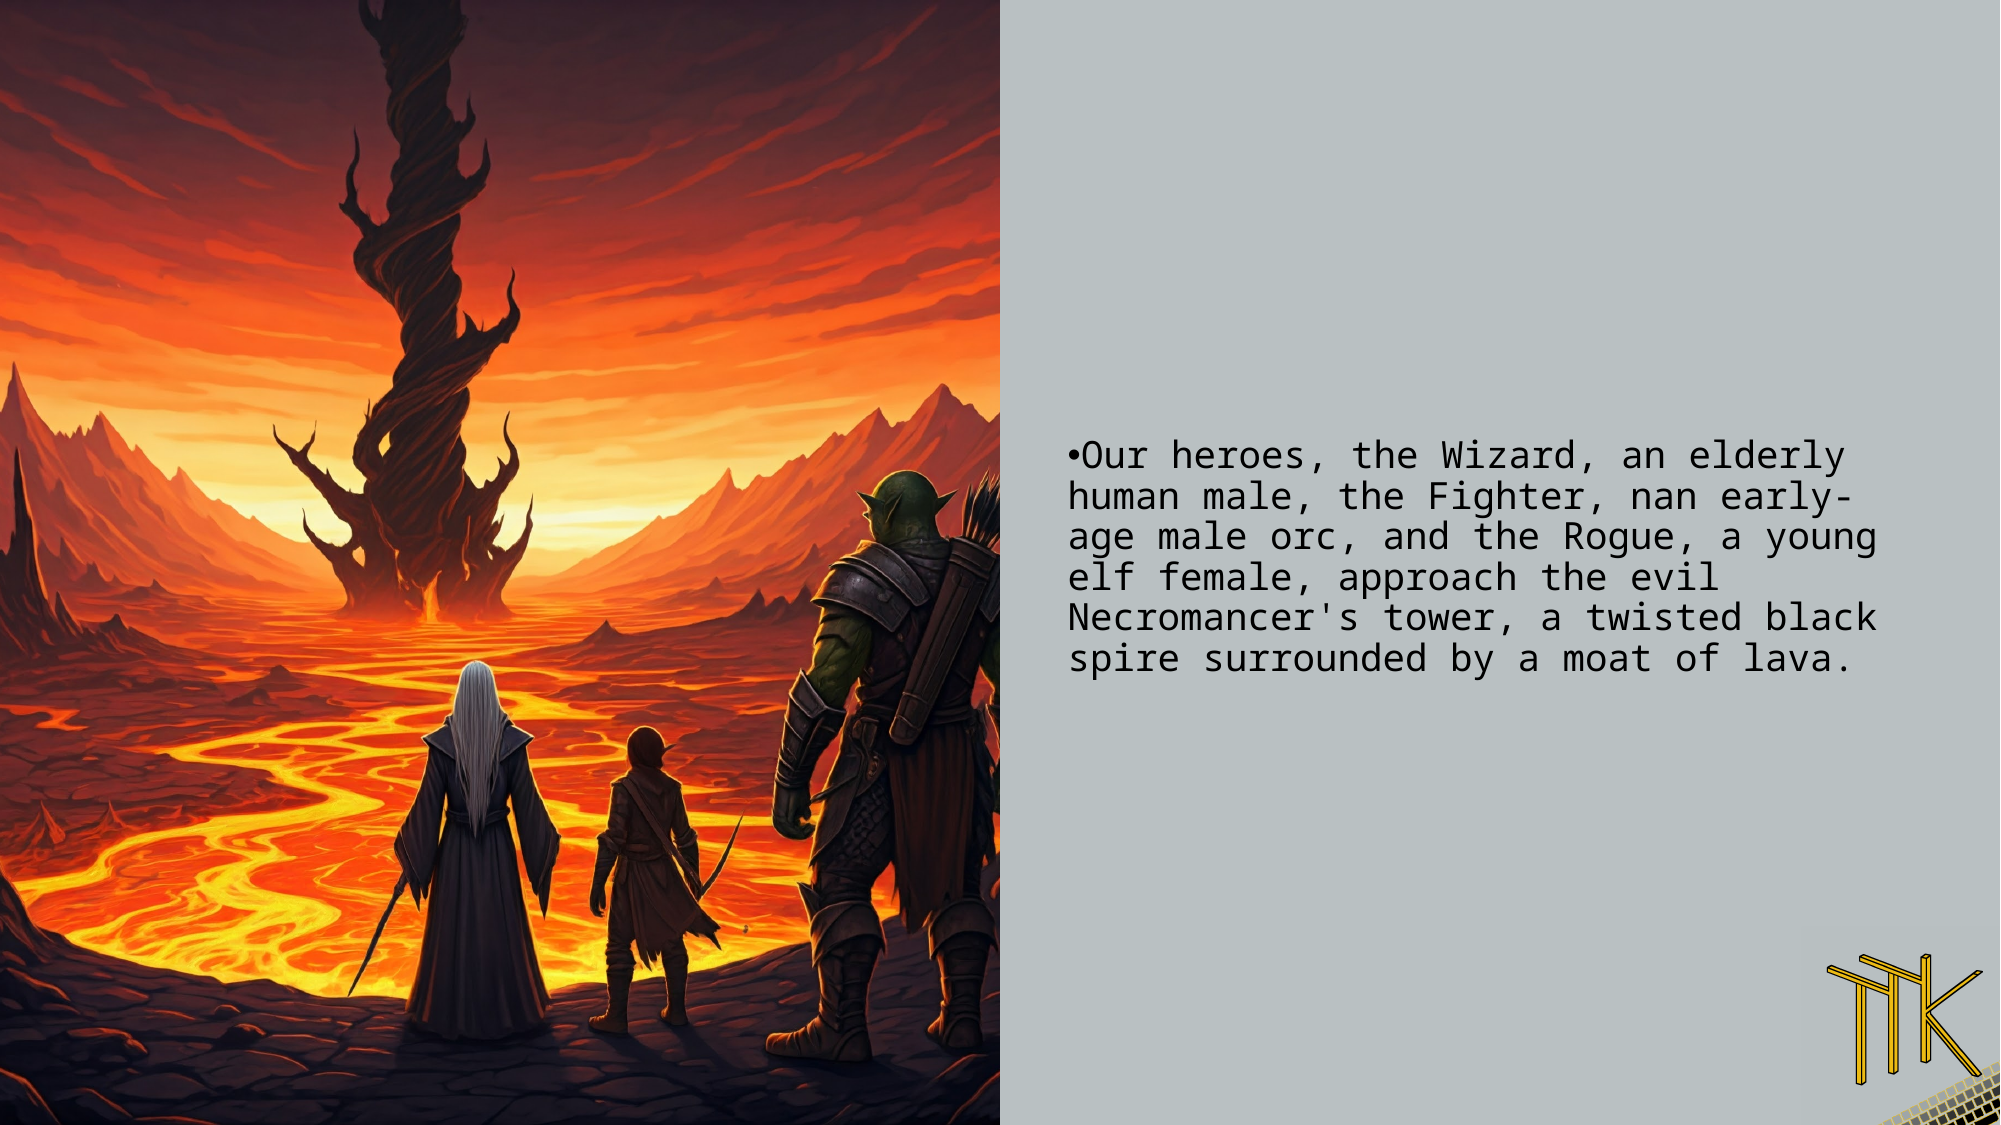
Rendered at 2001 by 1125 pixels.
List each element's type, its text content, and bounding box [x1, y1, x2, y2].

text_box Our heroes, the Wizard, an elderly human male, the Fighter, nan early-age male orc, and the Rogue, a young elf female, approach the evil Necromancer's tower, a twisted black spire surrounded by a moat of lava. [1052, 428, 1921, 1045]
picture [1800, 925, 2000, 1125]
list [0, 0, 1001, 1125]
